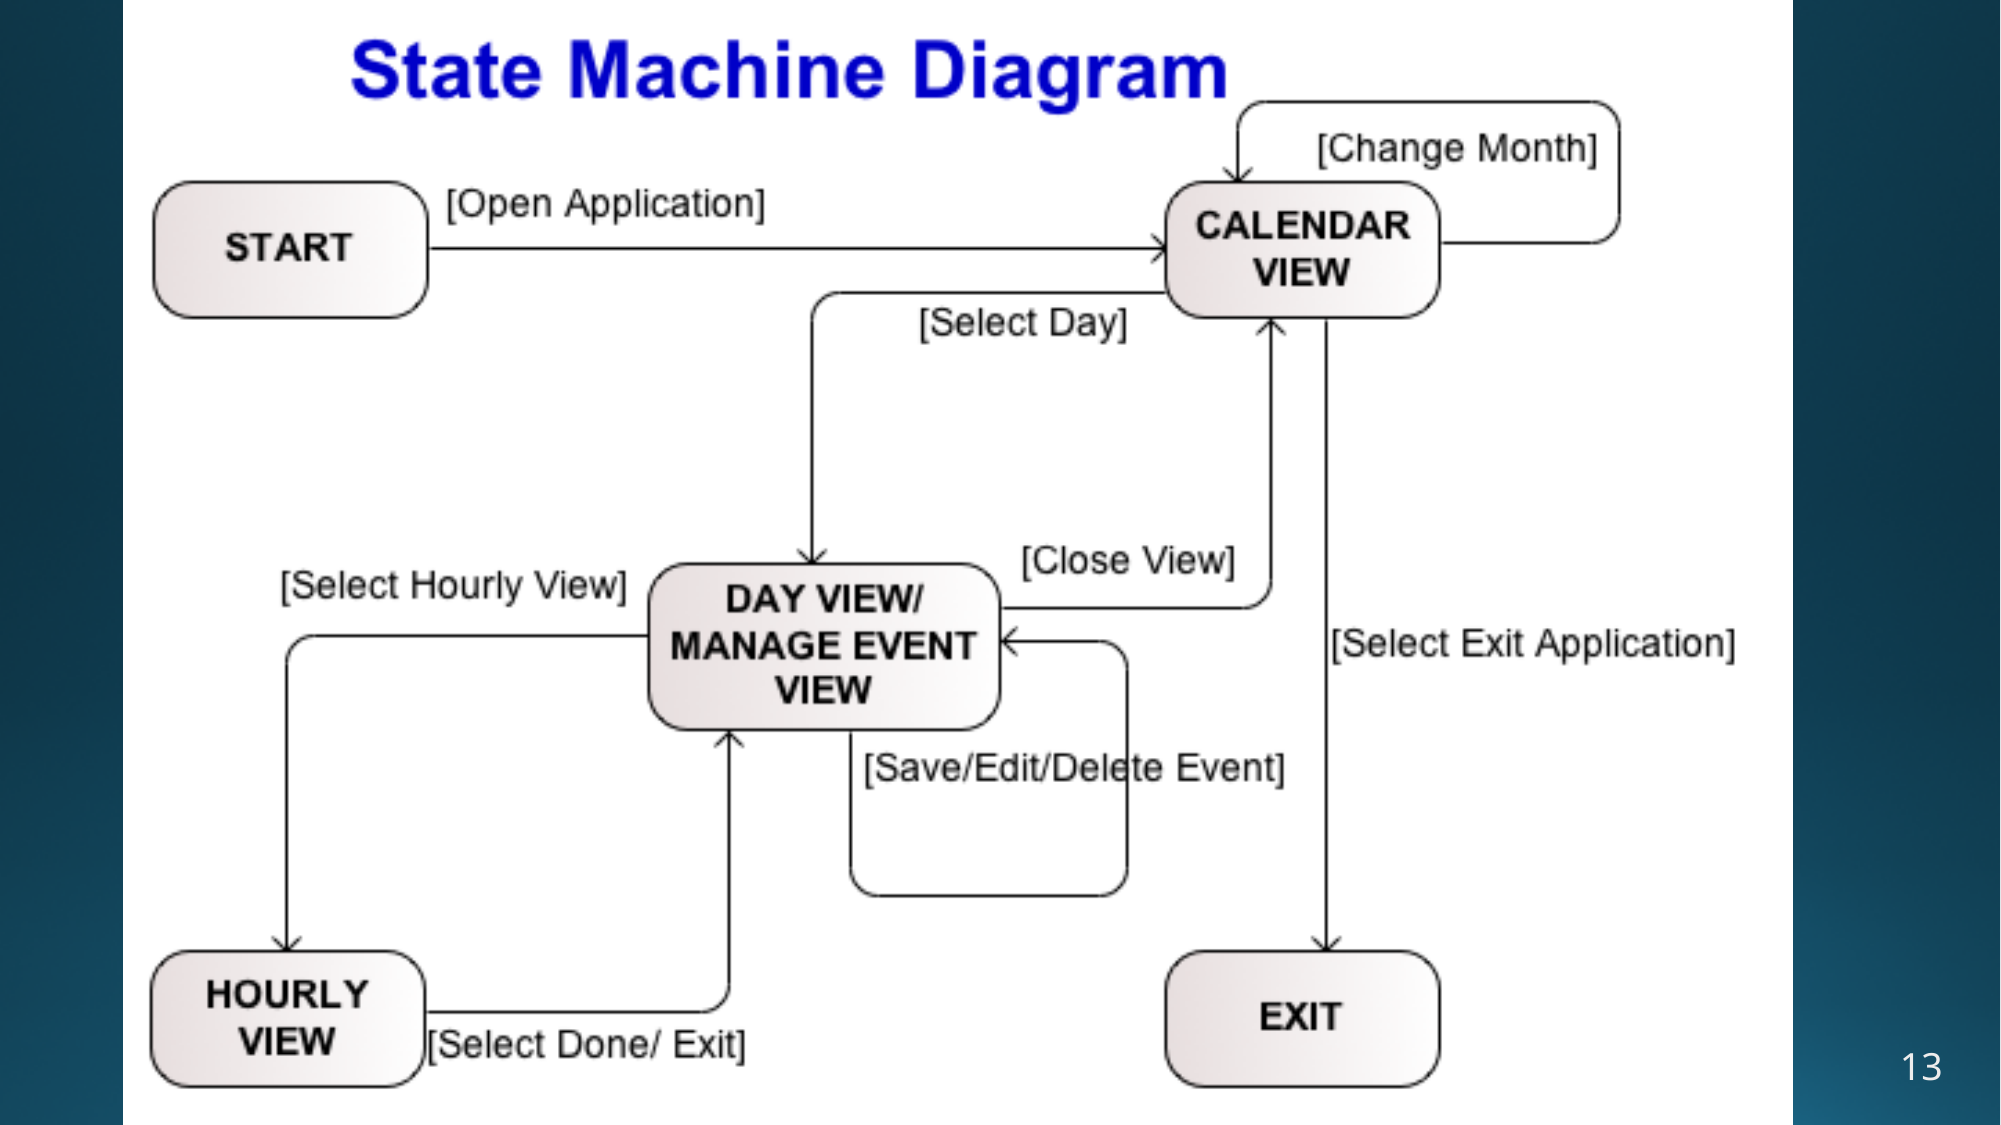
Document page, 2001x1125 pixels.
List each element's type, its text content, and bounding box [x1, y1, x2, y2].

picture [0, 0, 2001, 1125]
slide_number 13 [1793, 1038, 1958, 1099]
